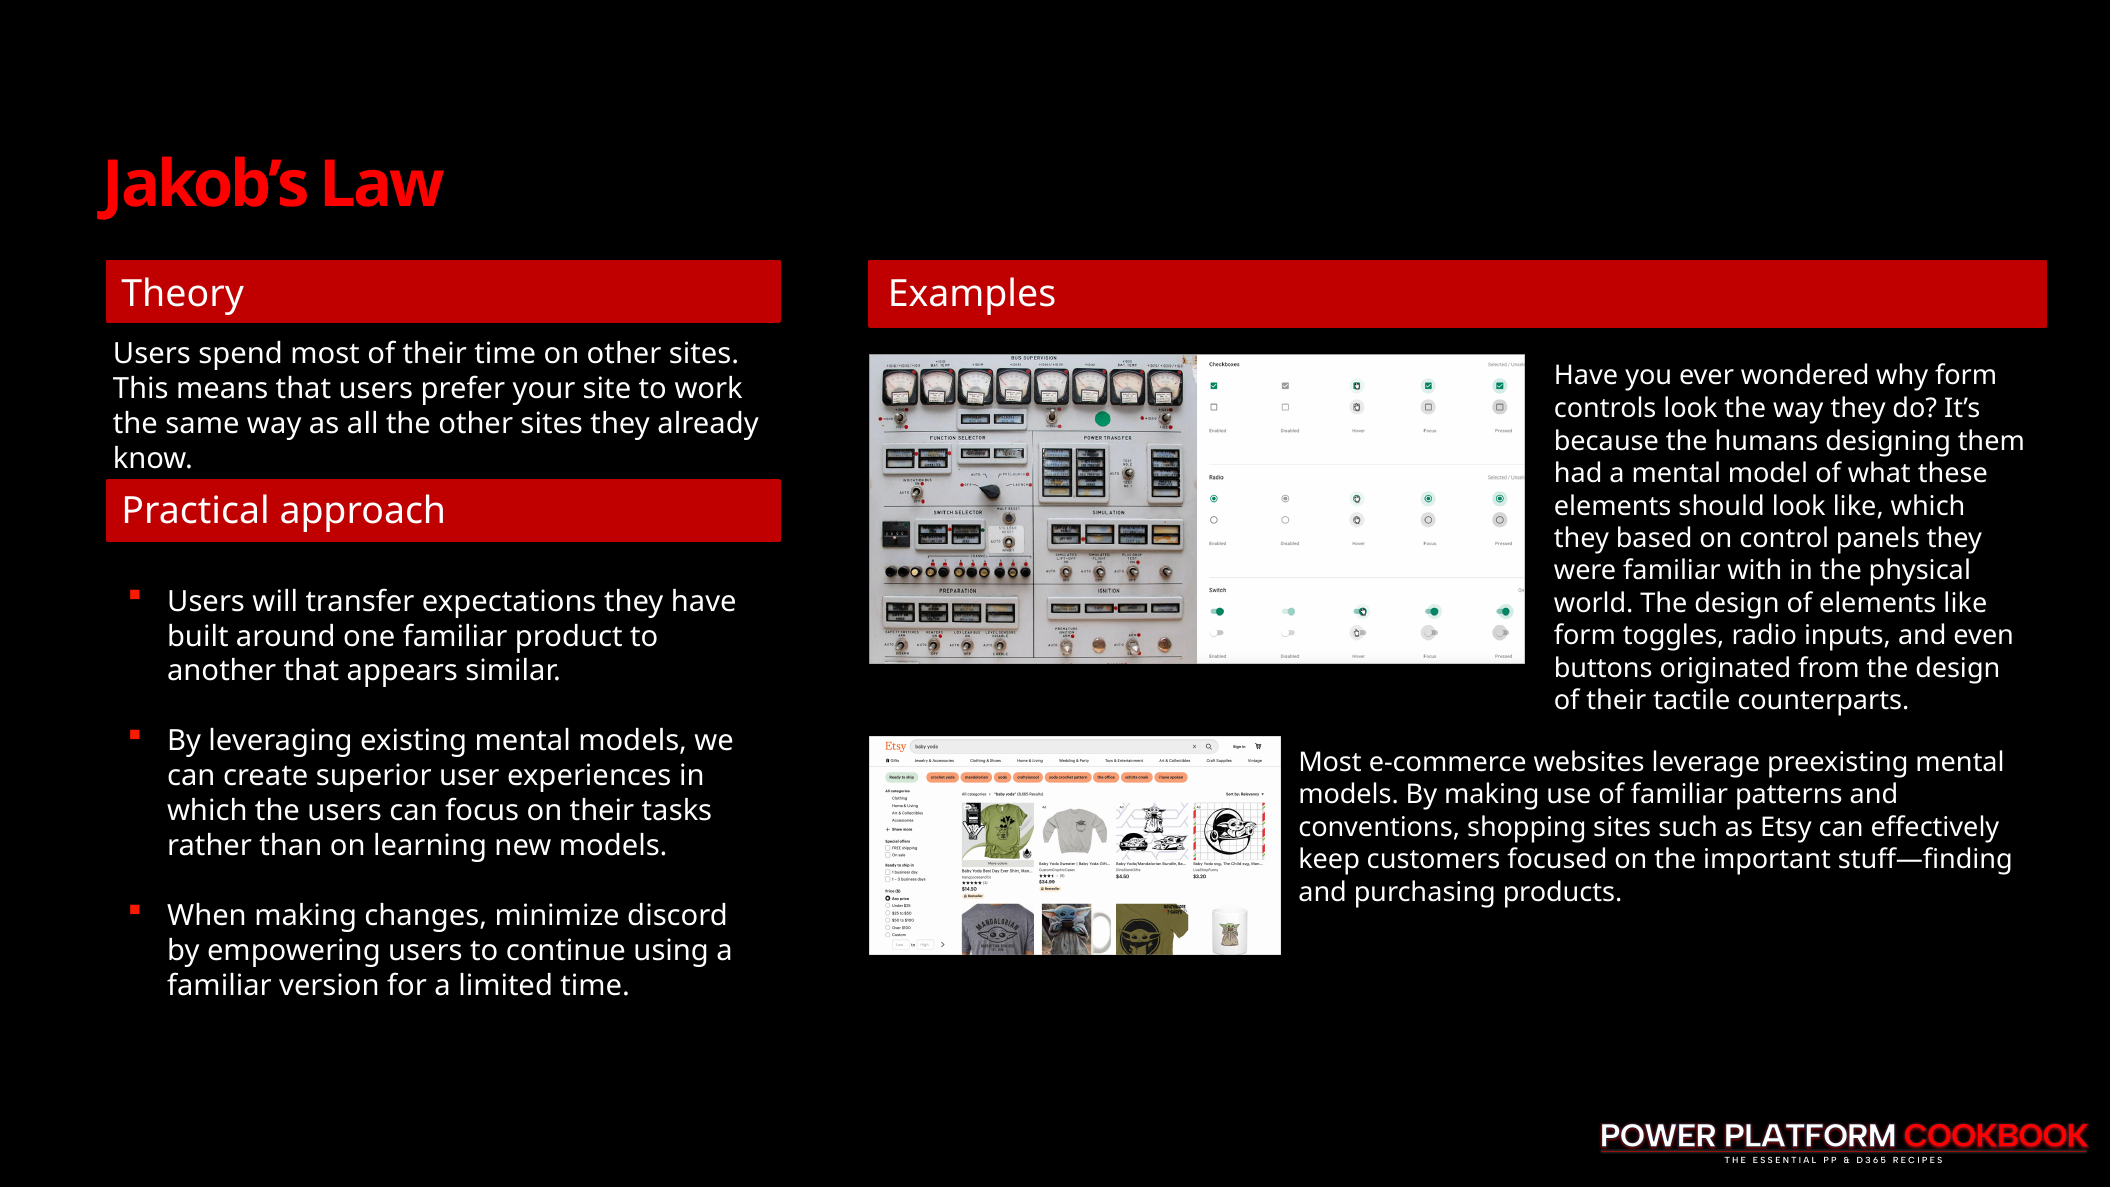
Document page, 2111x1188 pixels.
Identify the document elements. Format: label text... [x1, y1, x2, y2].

text_box Most e-commerce websites leverage preexisting mental models. By making use of familiar patterns and conventions, shopping sites such as Etsy can effectively keep customers focused on the important stuff—finding and purchasing products. [1283, 736, 2046, 914]
text_box Examples [872, 260, 1315, 321]
list Users spend most of their time on other sites. This means that users prefer your site to work the same way as all the other sites they already know. [97, 326, 791, 484]
picture [869, 353, 1526, 664]
text_box [106, 260, 781, 323]
picture [1594, 1105, 2097, 1187]
title Jakob’s Law [65, 115, 2033, 258]
picture [869, 736, 1281, 955]
text_box Have you ever wondered why form controls look the way they do? It’s because the humans designing them had a mental model of what these elements should look like, which they based on control panels they were familiar with in the physical world. The design of elements like form toggles, radio inputs, and even buttons originated from the design of their tactile counterparts. [1539, 350, 2041, 723]
text_box [106, 479, 781, 542]
text_box [868, 260, 2047, 328]
text_box Users will transfer expectations they have built around one familiar product to another that appears similar. By leveraging existing mental models, we can create superior user experiences in which the users can focus on their tasks rather than on learning new models. When making changes, minimize discord by empowering users to continue using a familiar version for a limited time. [112, 574, 780, 1009]
text_box Theory [106, 261, 265, 322]
text_box Practical approach [106, 478, 493, 539]
